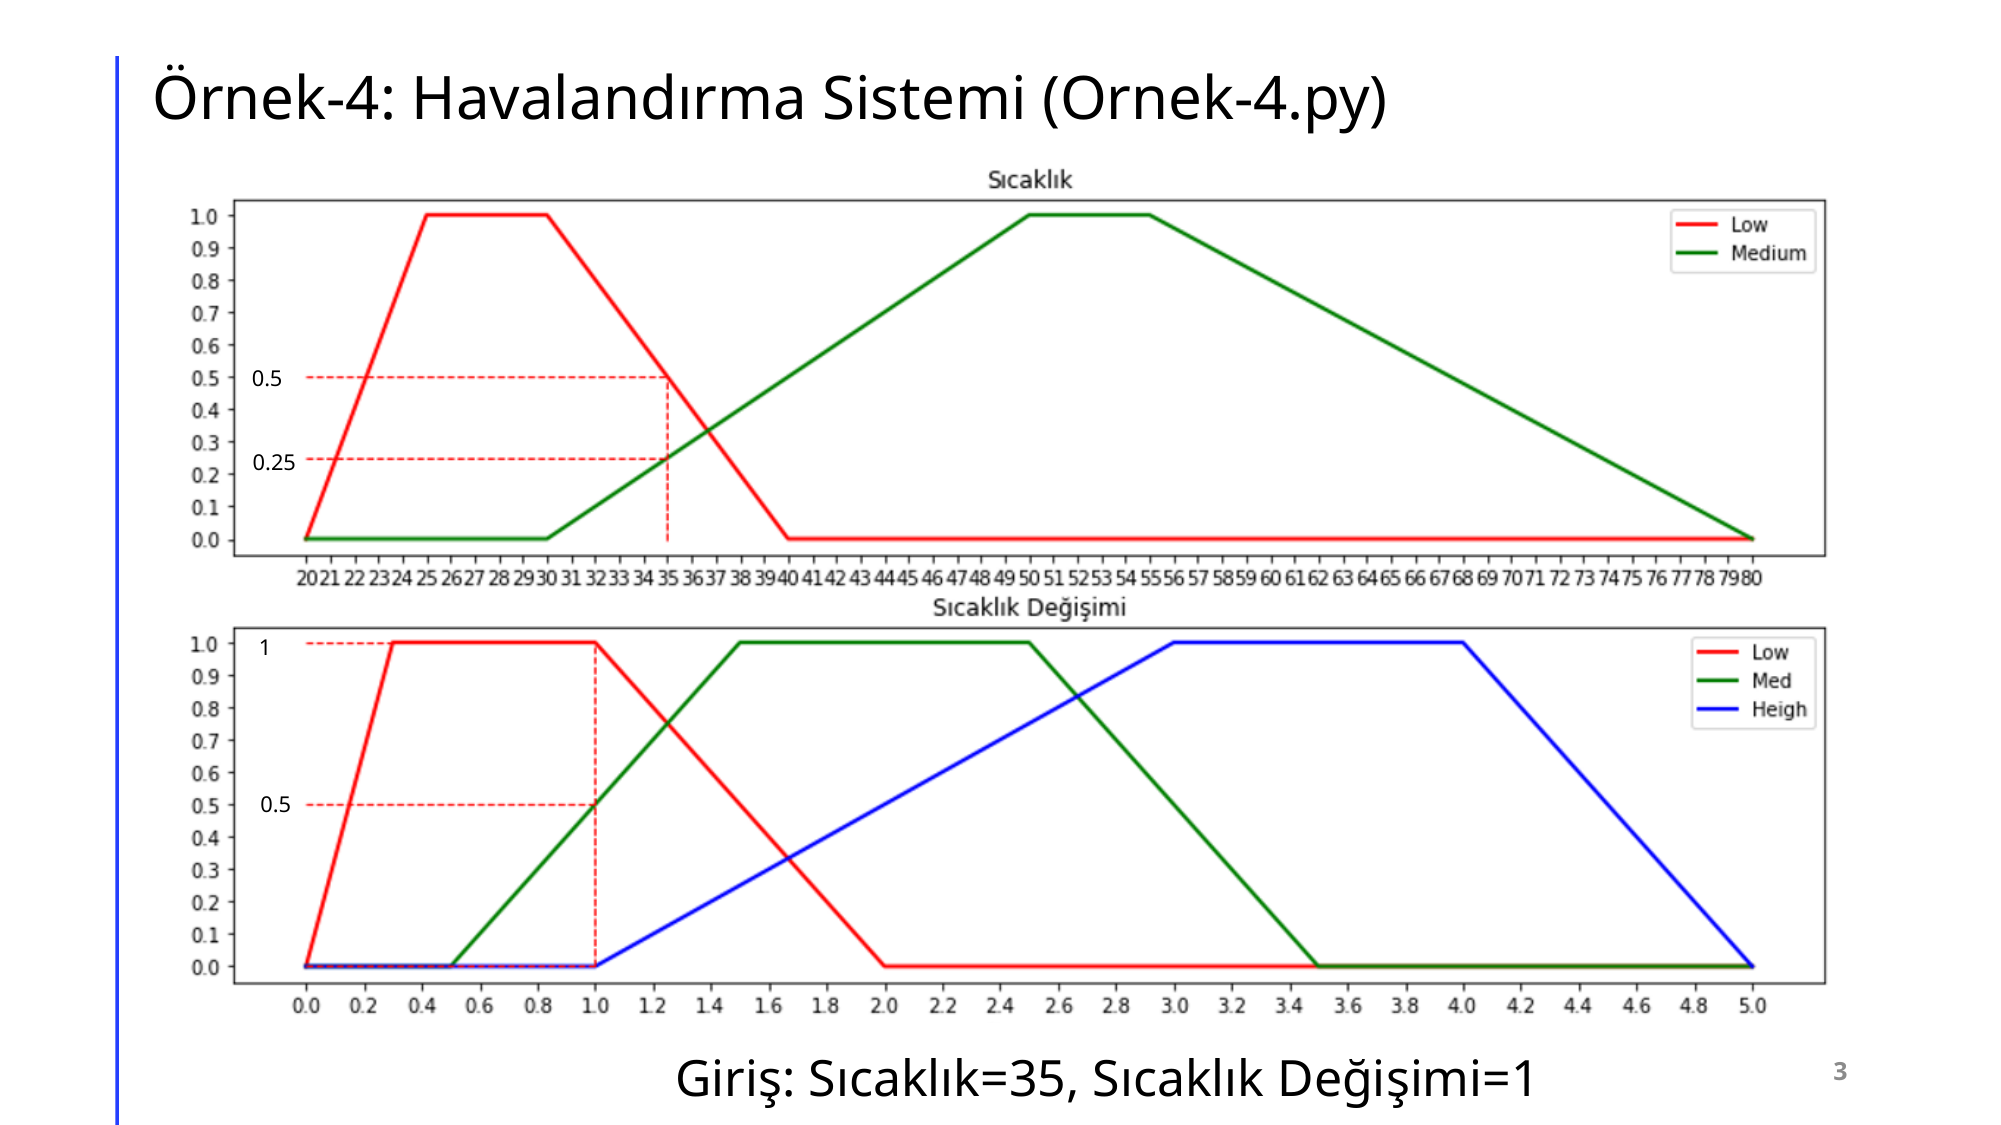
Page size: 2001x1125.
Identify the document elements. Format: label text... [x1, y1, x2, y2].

picture [178, 159, 1848, 1023]
text_box Giriş: Sıcaklık=35, Sıcaklık Değişimi=1 [245, 1039, 1971, 1120]
title Örnek-4: Havalandırma Sistemi (Ornek-4.py) [137, 59, 1863, 140]
